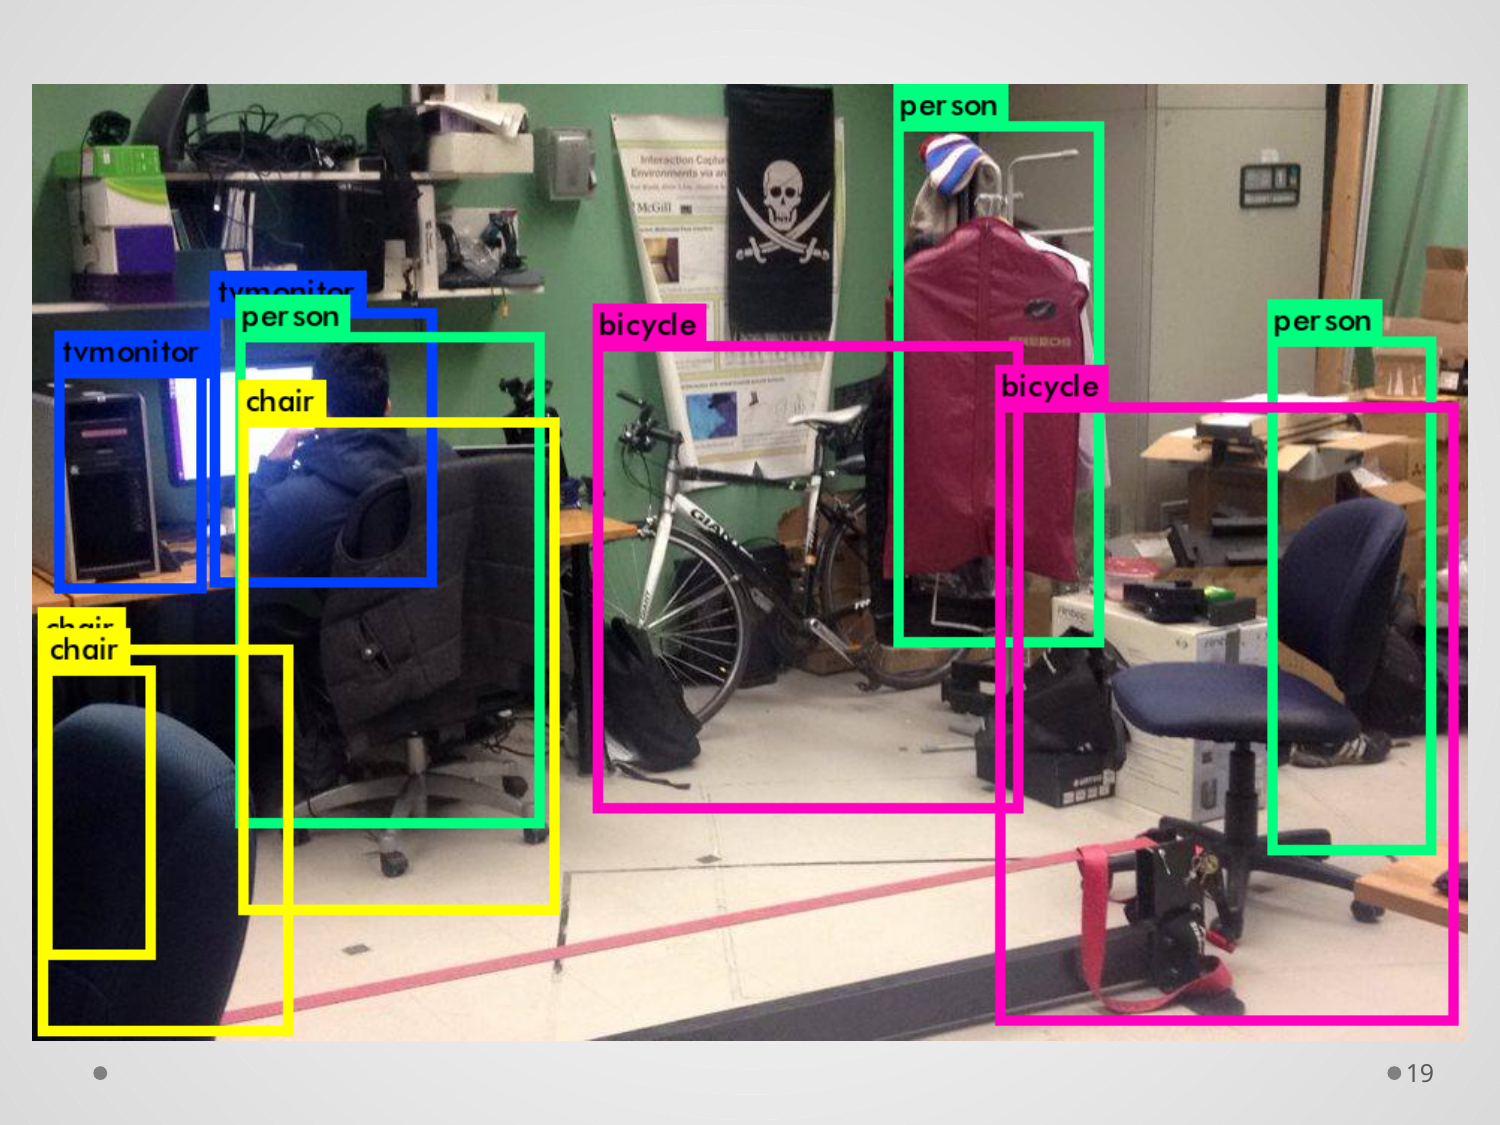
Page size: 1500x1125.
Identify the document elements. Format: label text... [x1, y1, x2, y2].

slide_number 19 [1401, 1042, 1494, 1103]
picture [32, 83, 1468, 1041]
